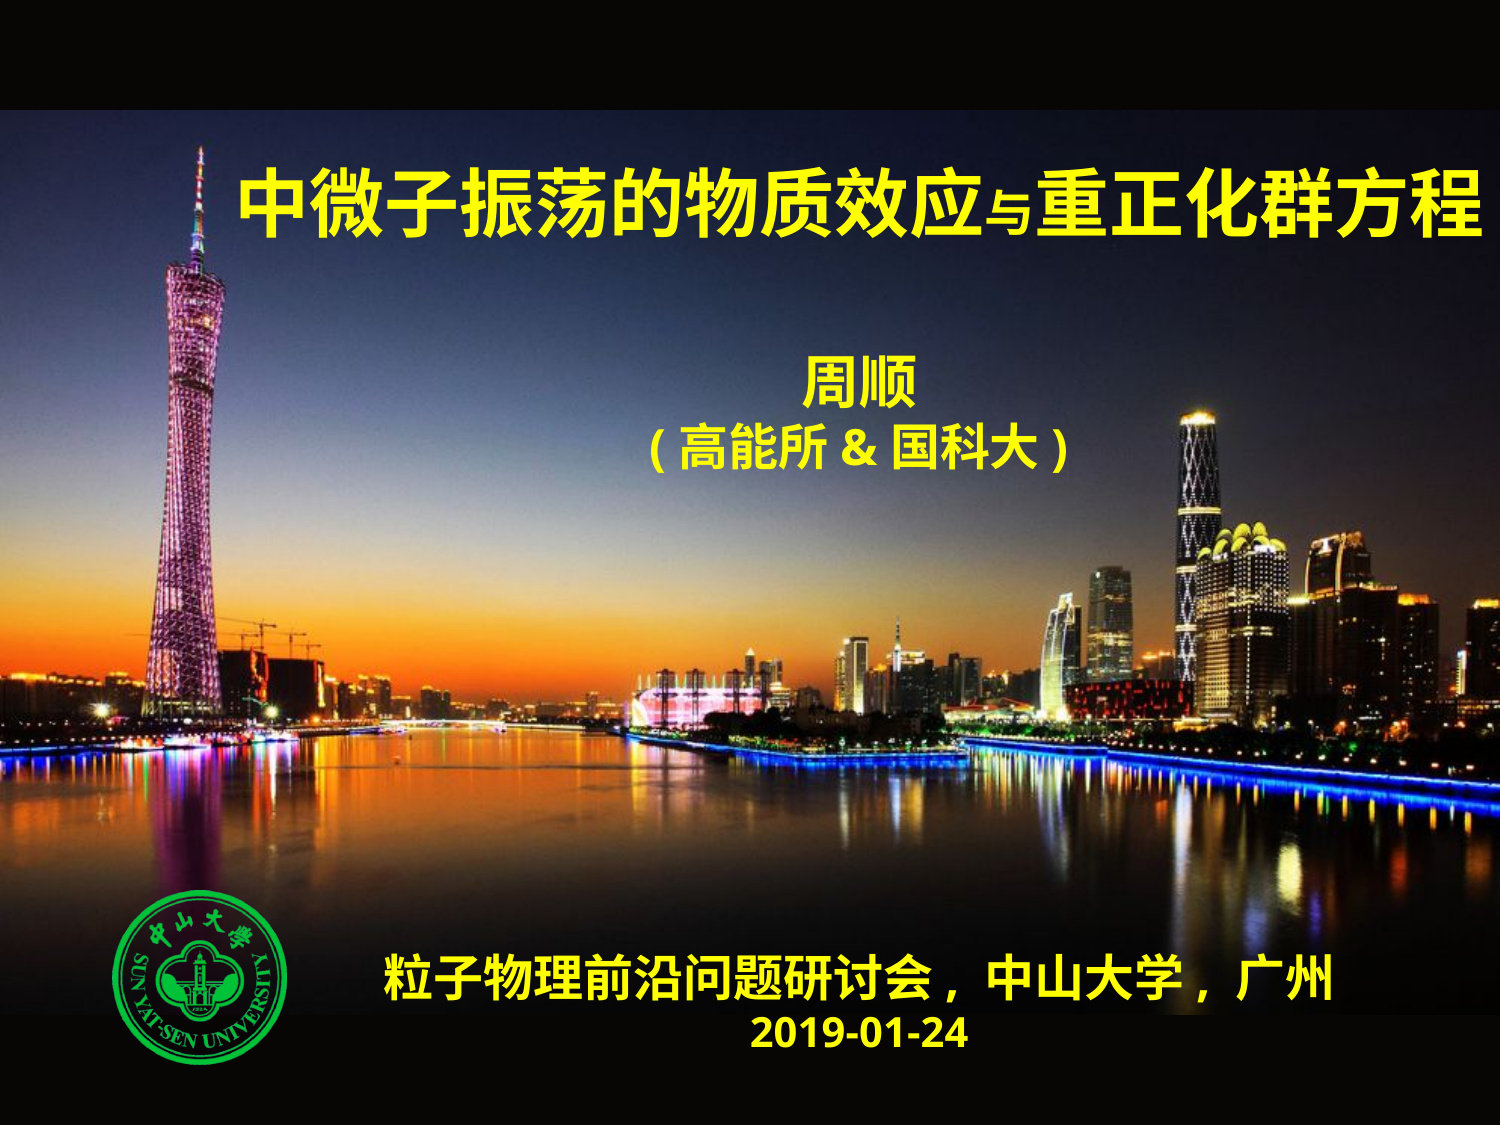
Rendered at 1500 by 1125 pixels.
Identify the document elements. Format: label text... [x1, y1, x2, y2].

picture [0, 110, 1500, 1066]
text_box 粒子物理前沿问题研讨会, 中山大学, 广州 2019-01-24 [290, 1020, 1500, 1064]
